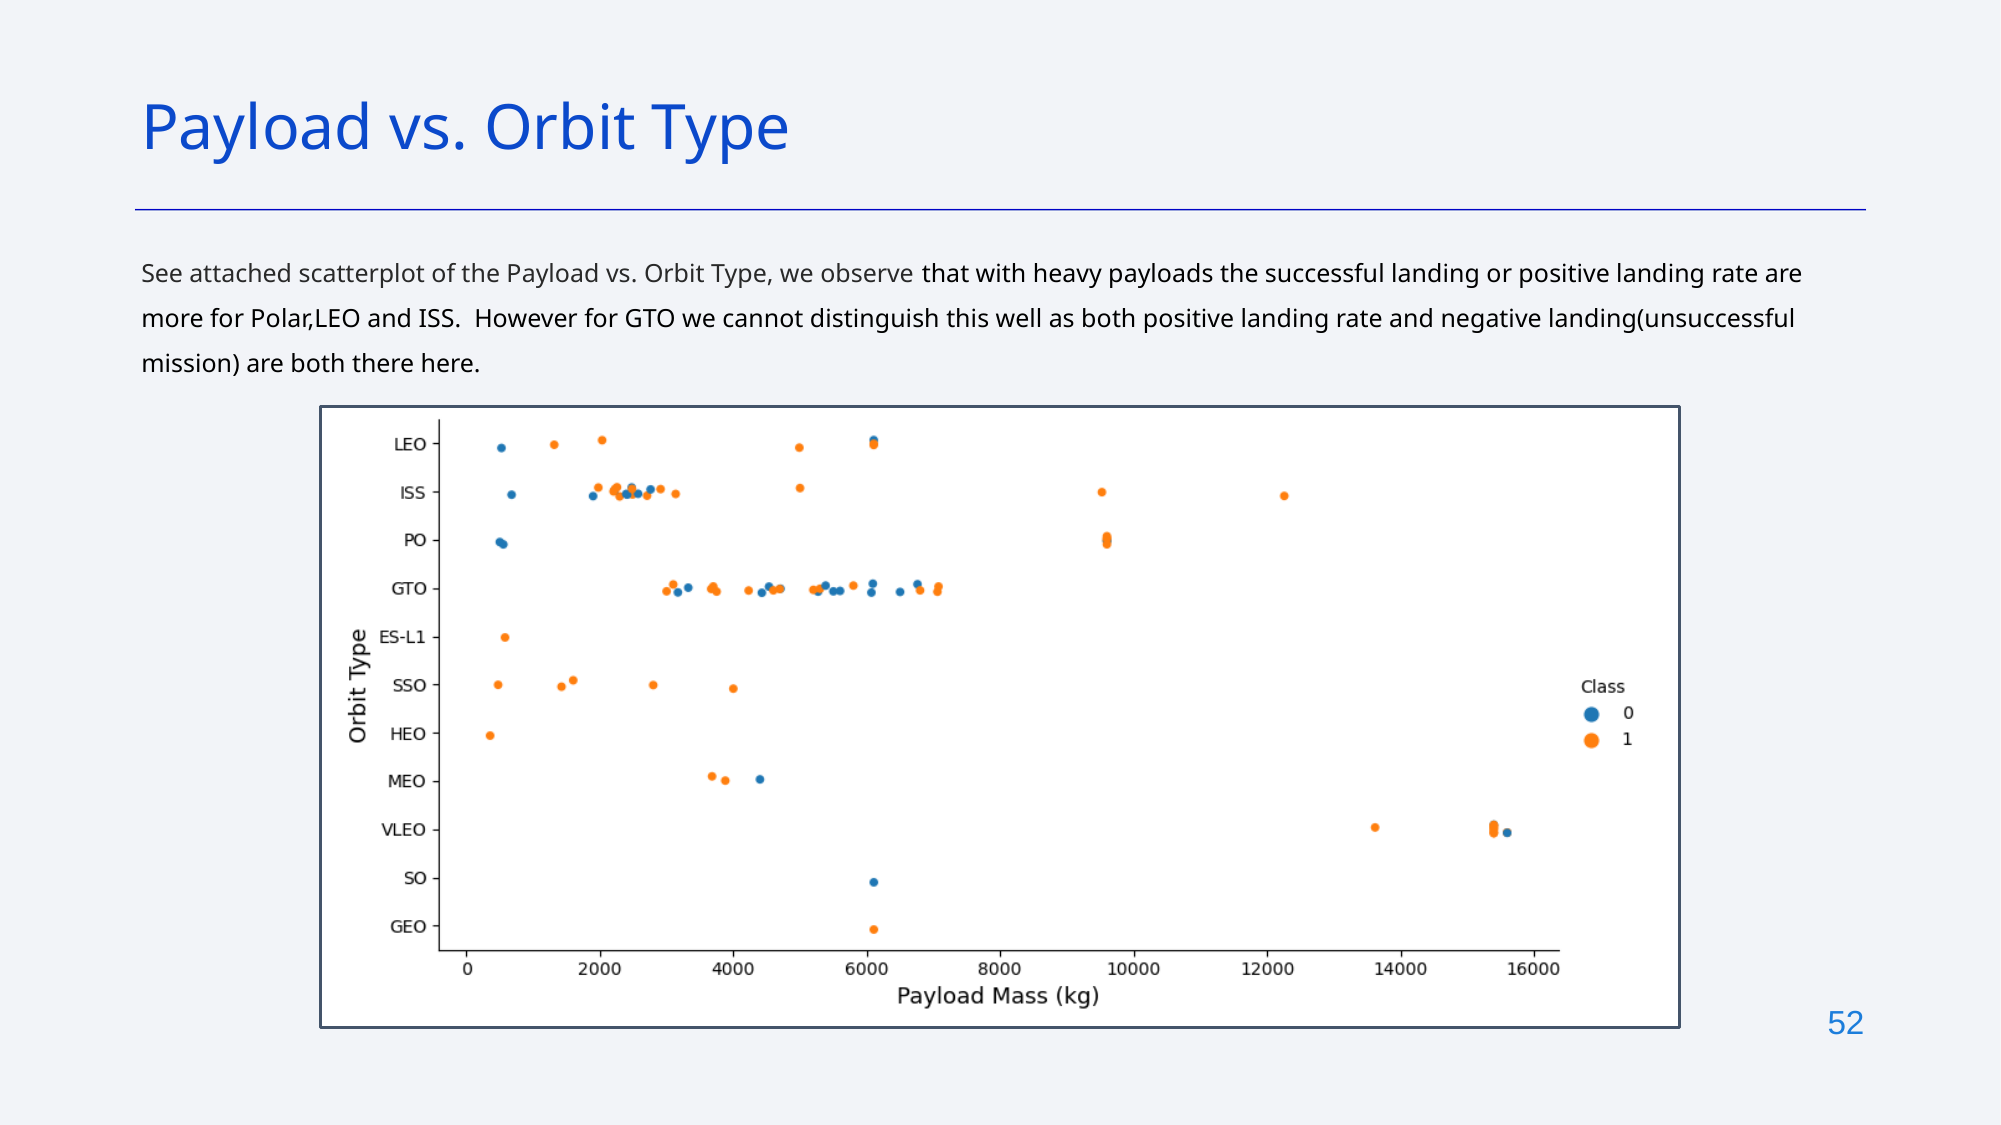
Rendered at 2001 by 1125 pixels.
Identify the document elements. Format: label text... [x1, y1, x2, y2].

list See attached scatterplot of the Payload vs. Orbit Type, we observe that with heavy payloads the successful landing or positive landing rate are more for Polar,LEO and ISS. However for GTO we cannot distinguish this well as both positive landing rate and negative landing(unsuccessful mission) are both there here. [126, 235, 1852, 861]
text_box Payload vs. Orbit Type [126, 88, 1852, 179]
slide_number ‹#› [1429, 988, 1880, 1055]
picture [0, 0, 2001, 1125]
